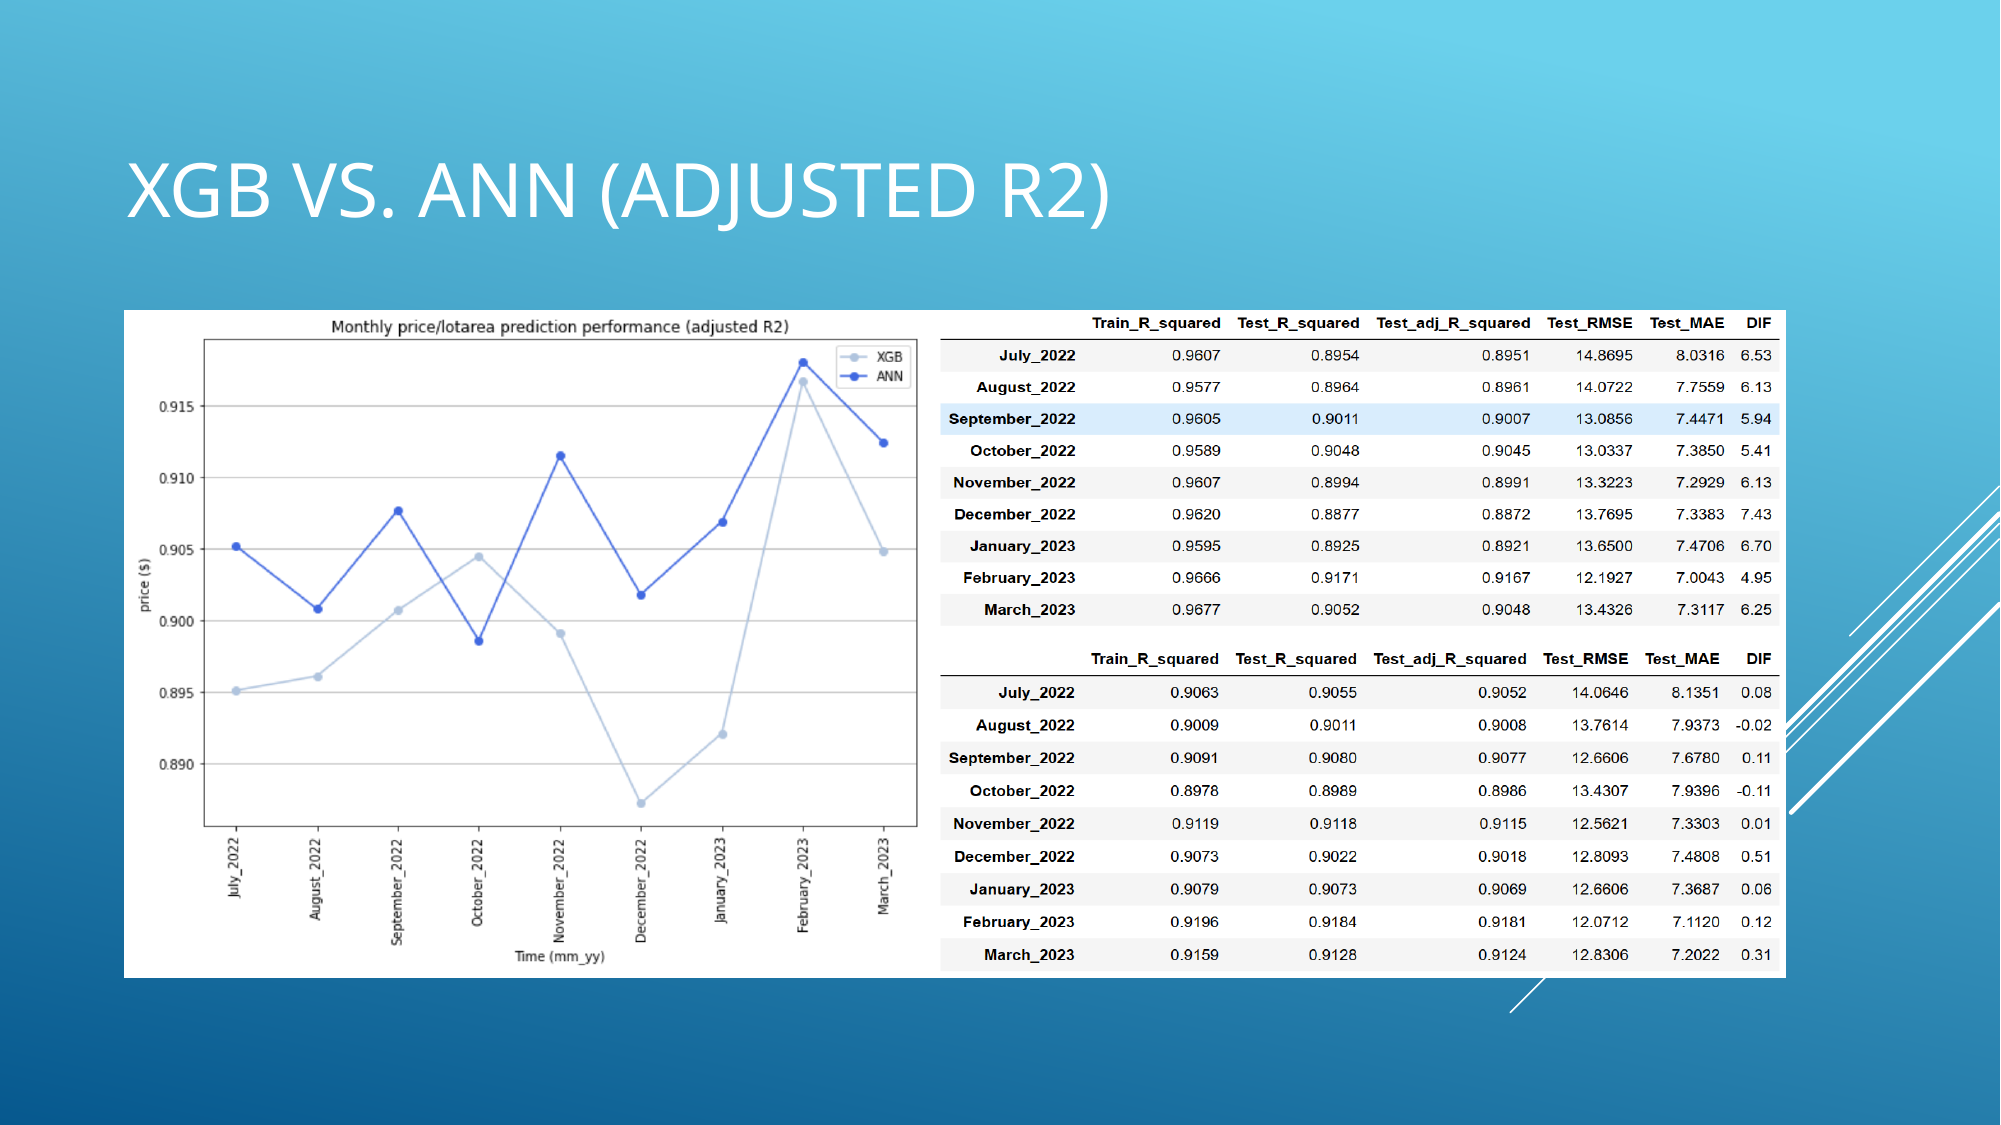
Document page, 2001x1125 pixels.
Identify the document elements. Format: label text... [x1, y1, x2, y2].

title XGB vs. ANN (Adjusted r2) [112, 63, 1513, 311]
picture [123, 310, 1787, 978]
